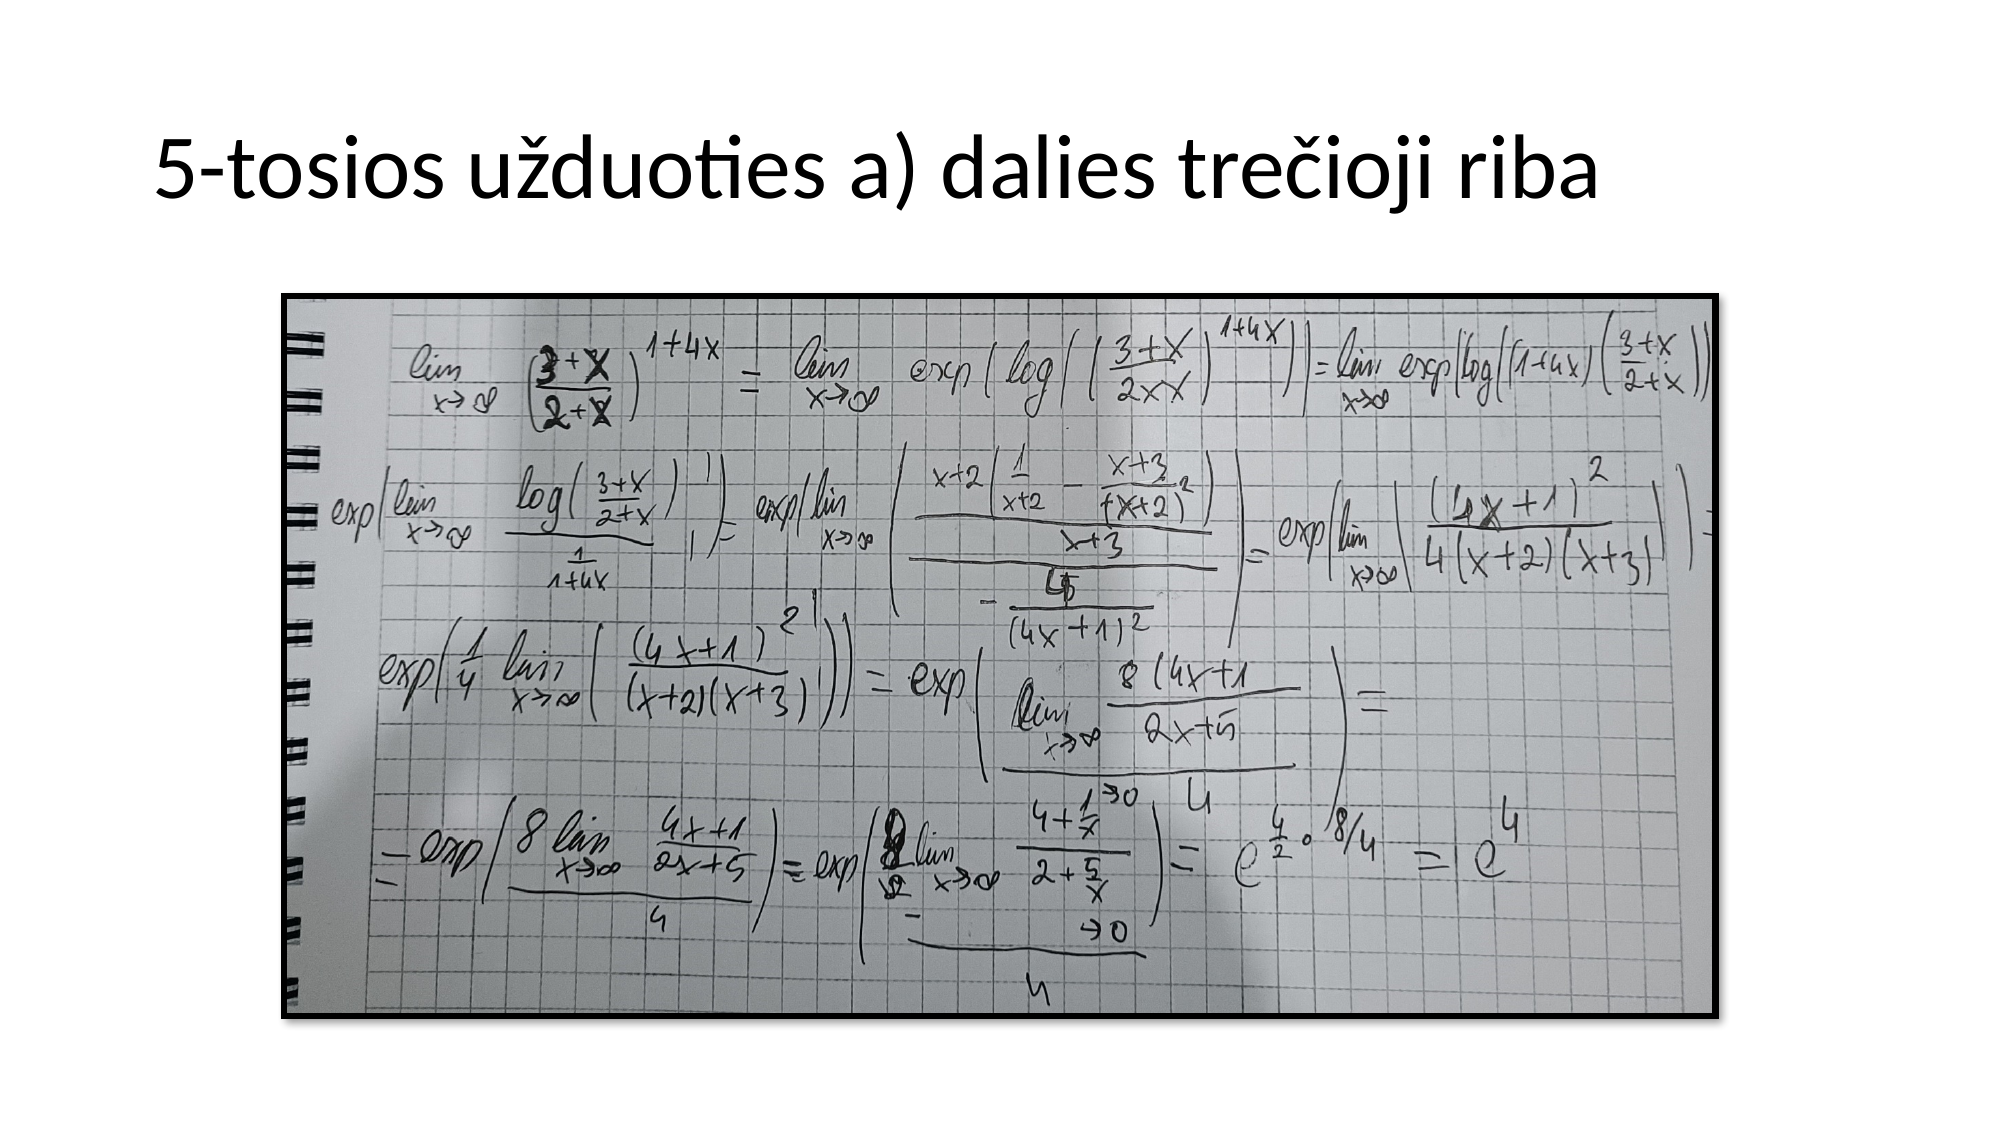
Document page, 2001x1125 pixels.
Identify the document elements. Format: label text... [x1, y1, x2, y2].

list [287, 299, 1713, 1014]
title 5-tosios užduoties a) dalies trečioji riba [137, 59, 1863, 278]
